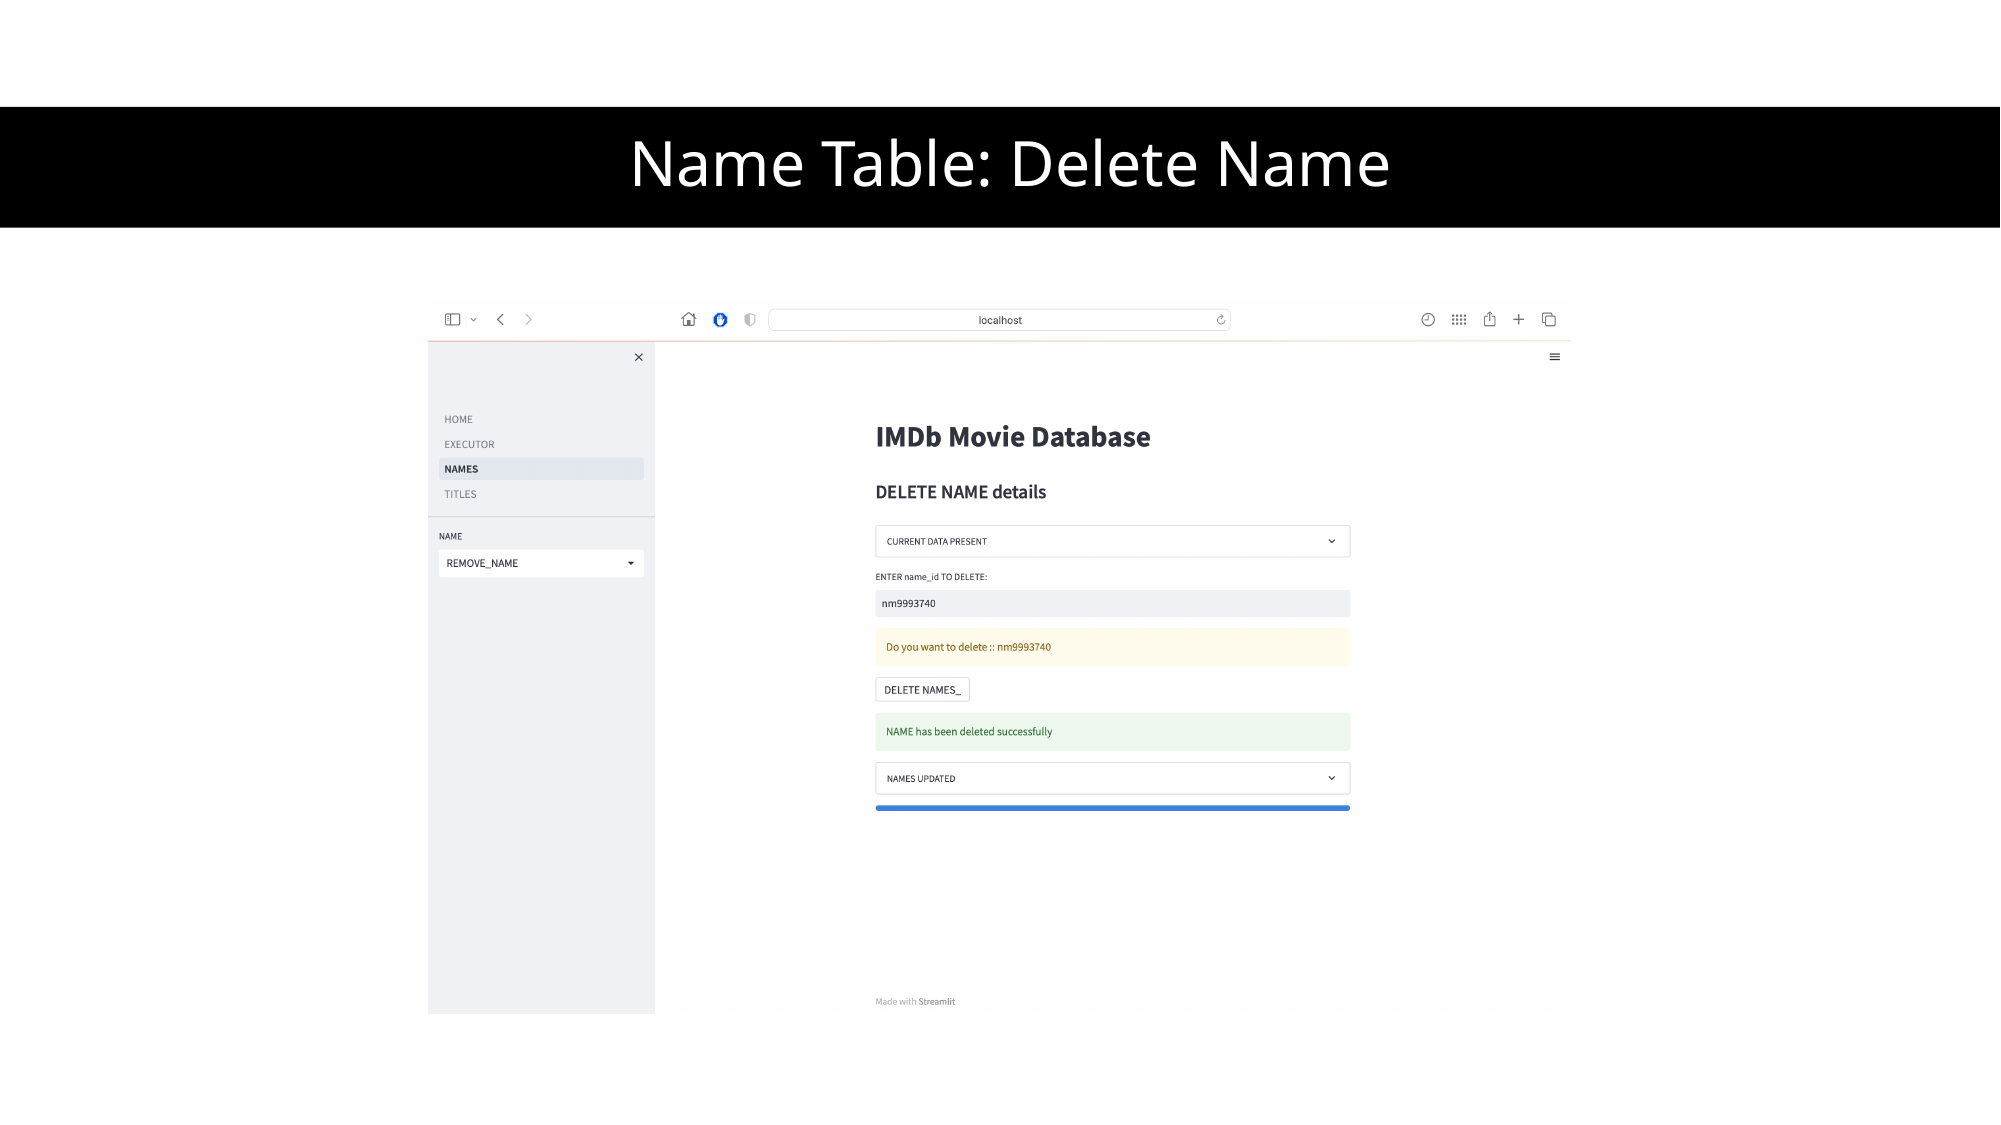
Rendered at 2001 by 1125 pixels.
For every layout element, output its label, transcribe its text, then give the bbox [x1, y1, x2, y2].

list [428, 299, 1572, 1014]
title Name Table: Delete Name [91, 105, 1931, 228]
text_box [0, 106, 2000, 229]
